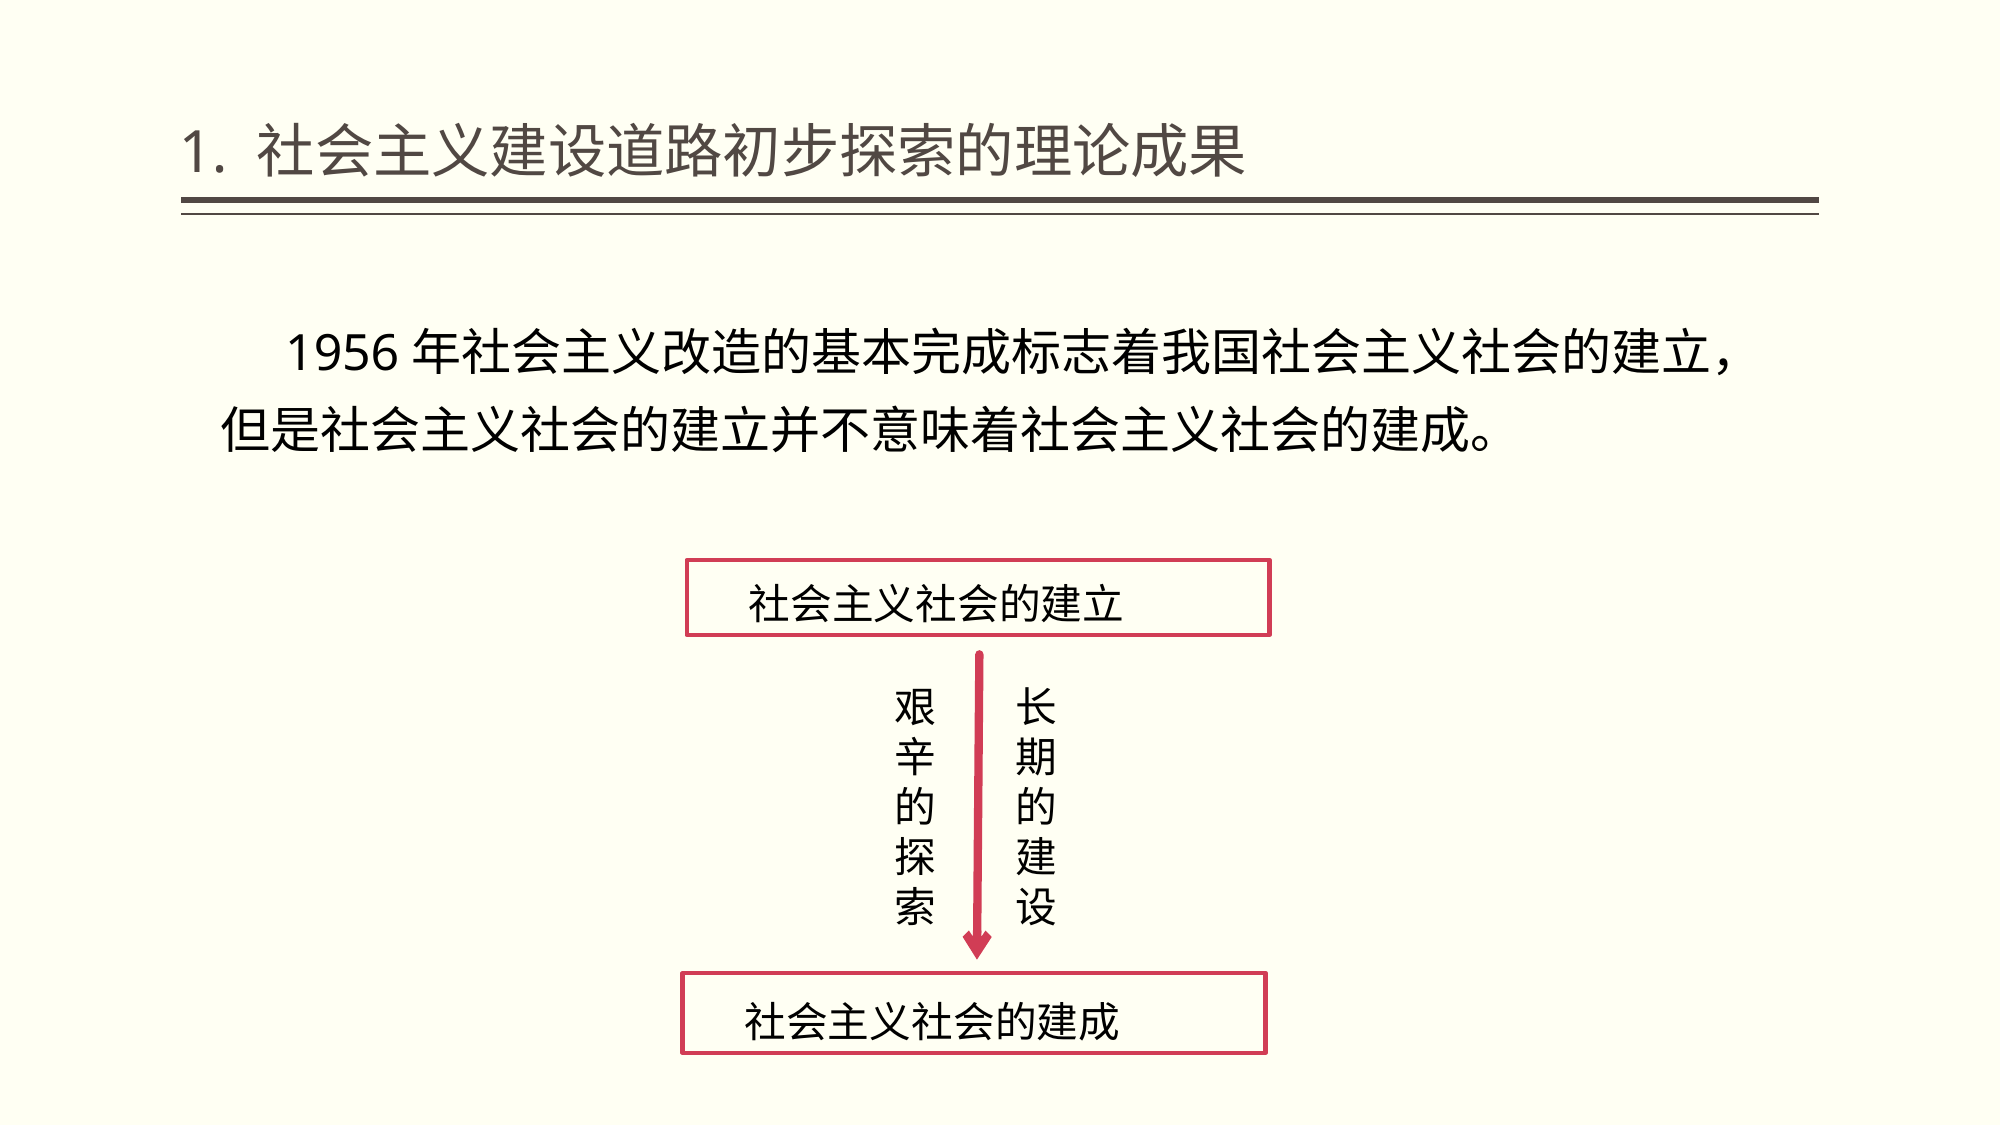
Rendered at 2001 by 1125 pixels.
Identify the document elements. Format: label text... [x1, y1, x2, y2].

text_box 社会主义社会的建立 [686, 560, 1270, 635]
text_box 长期的建设 [1001, 673, 1075, 939]
text_box 1956年社会主义改造的基本完成标志着我国社会主义社会的建立，但是社会主义社会的建立并不意味着社会主义社会的建成。 [205, 294, 1816, 466]
title 1. 社会主义建设道路初步探索的理论成果 [178, 12, 1816, 193]
text_box 艰辛的探索 [880, 673, 954, 939]
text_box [976, 654, 980, 960]
text_box 社会主义社会的建成 [682, 973, 1266, 1053]
